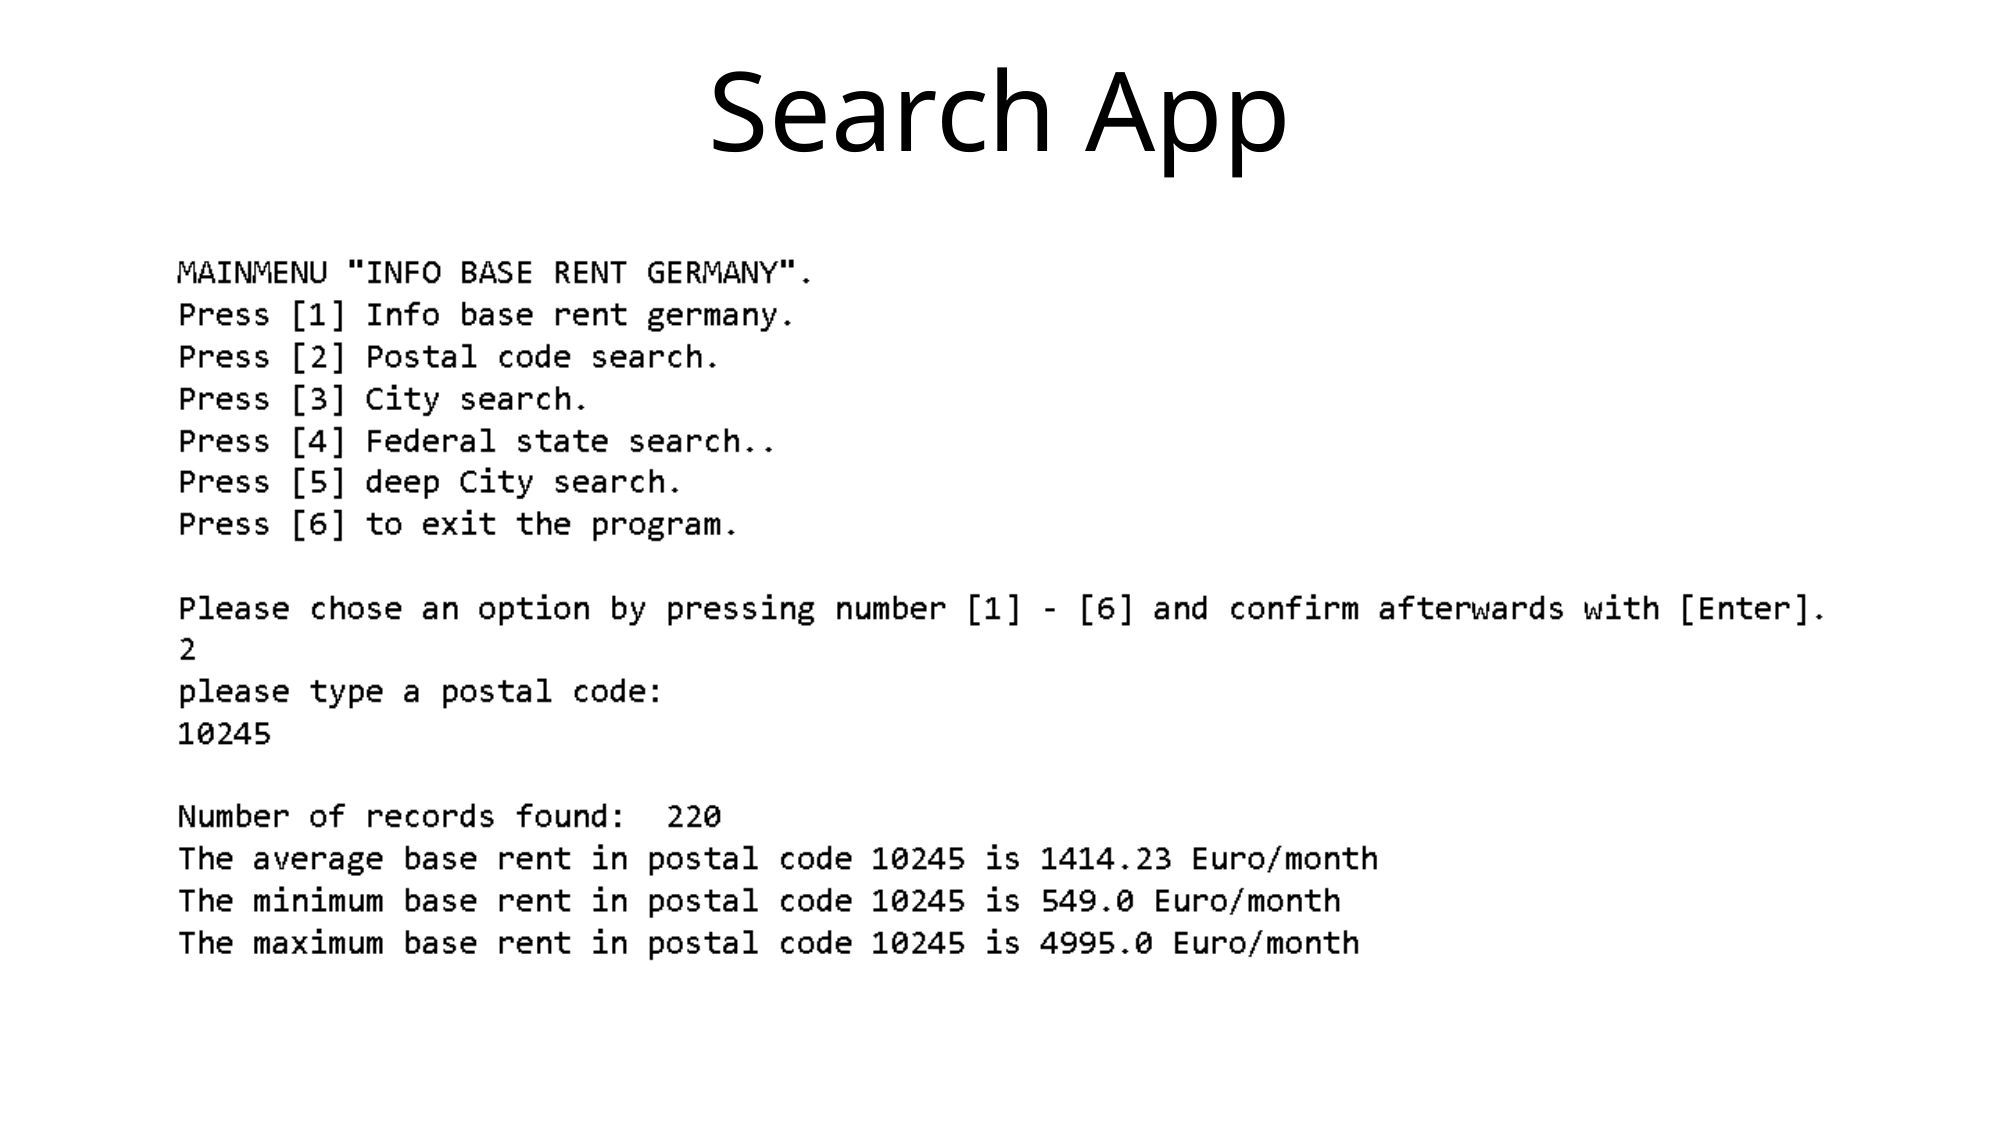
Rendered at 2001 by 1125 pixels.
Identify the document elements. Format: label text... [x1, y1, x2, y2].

picture [167, 249, 1832, 979]
title Search App [249, 47, 1750, 183]
